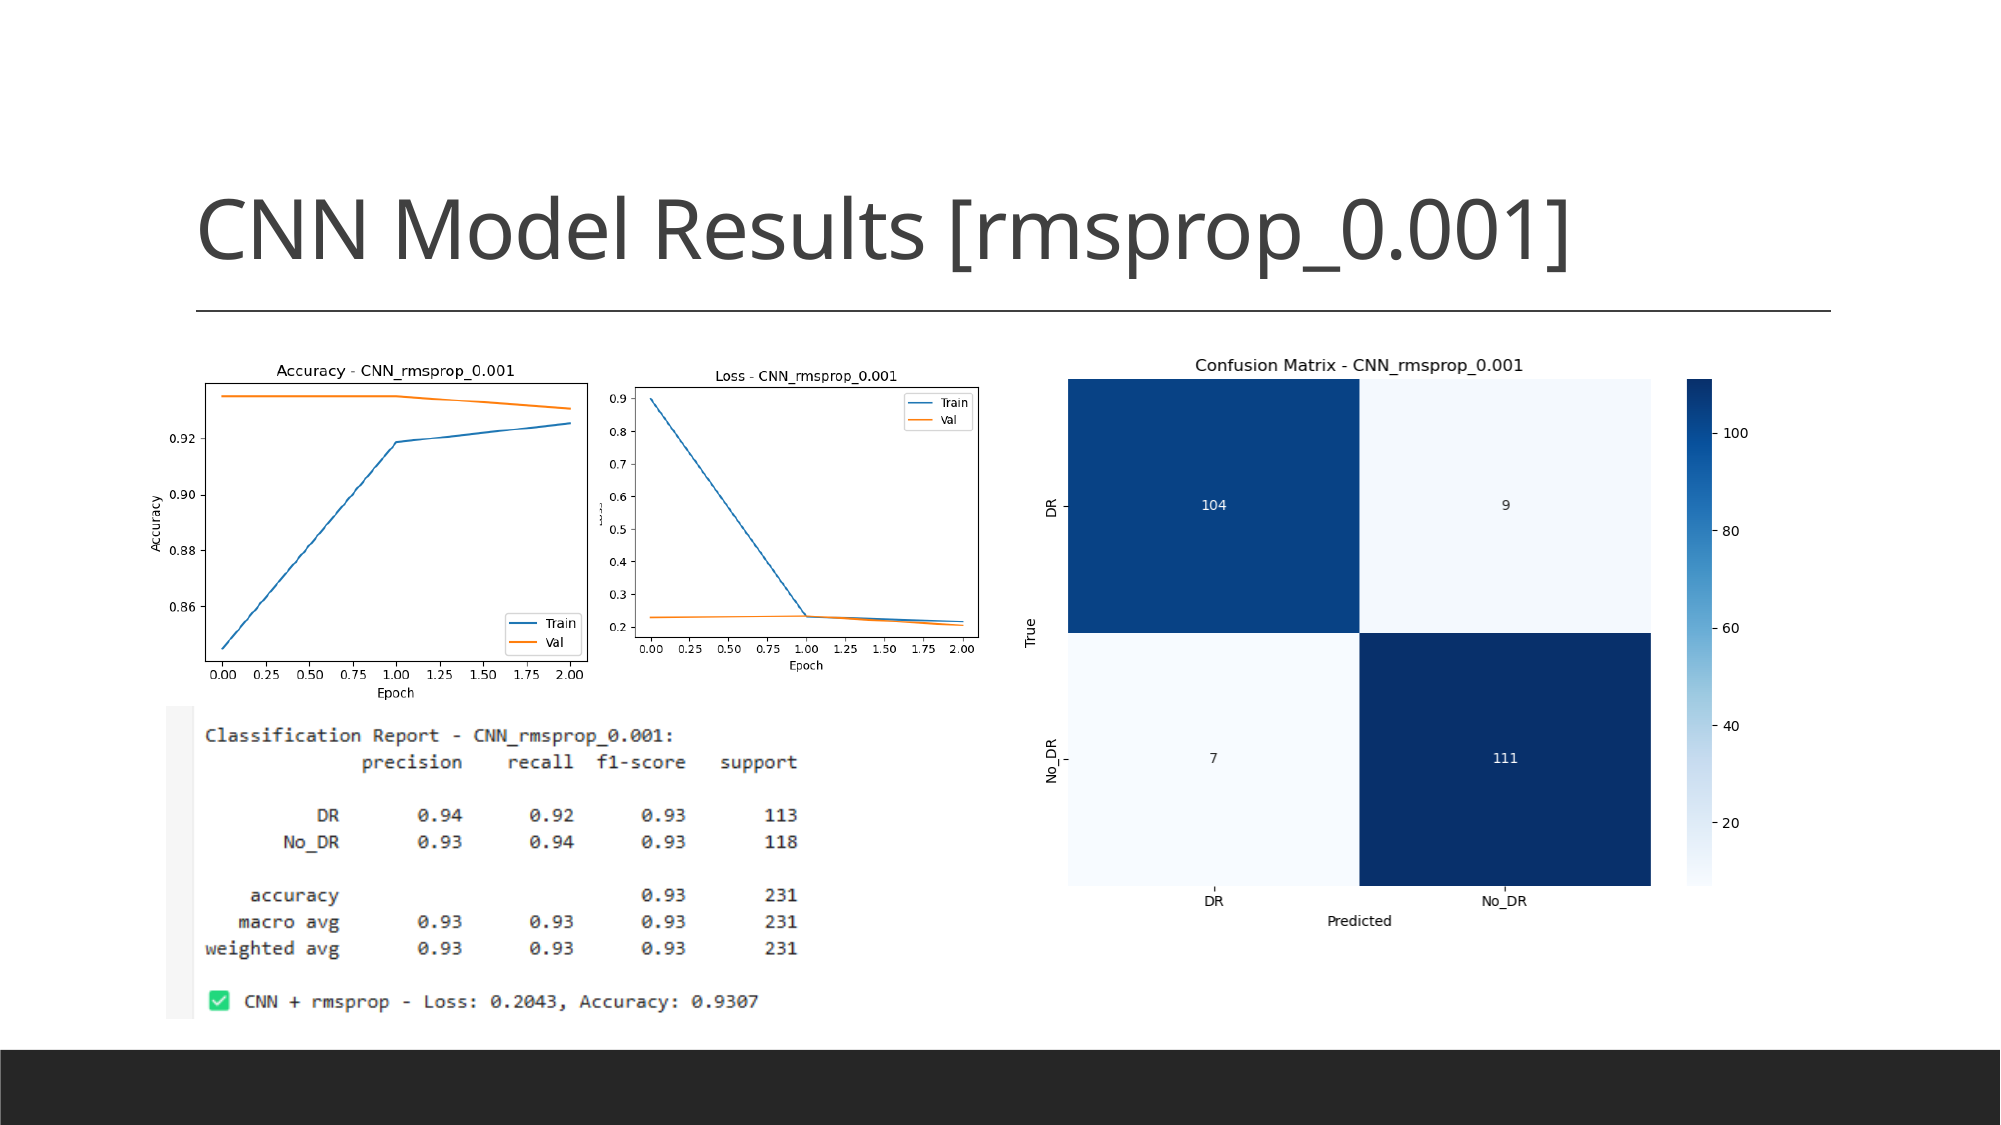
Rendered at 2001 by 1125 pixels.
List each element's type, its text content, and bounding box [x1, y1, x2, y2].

picture [124, 342, 1762, 1020]
title CNN Model Results [rmsprop_0.001] [180, 47, 1830, 285]
